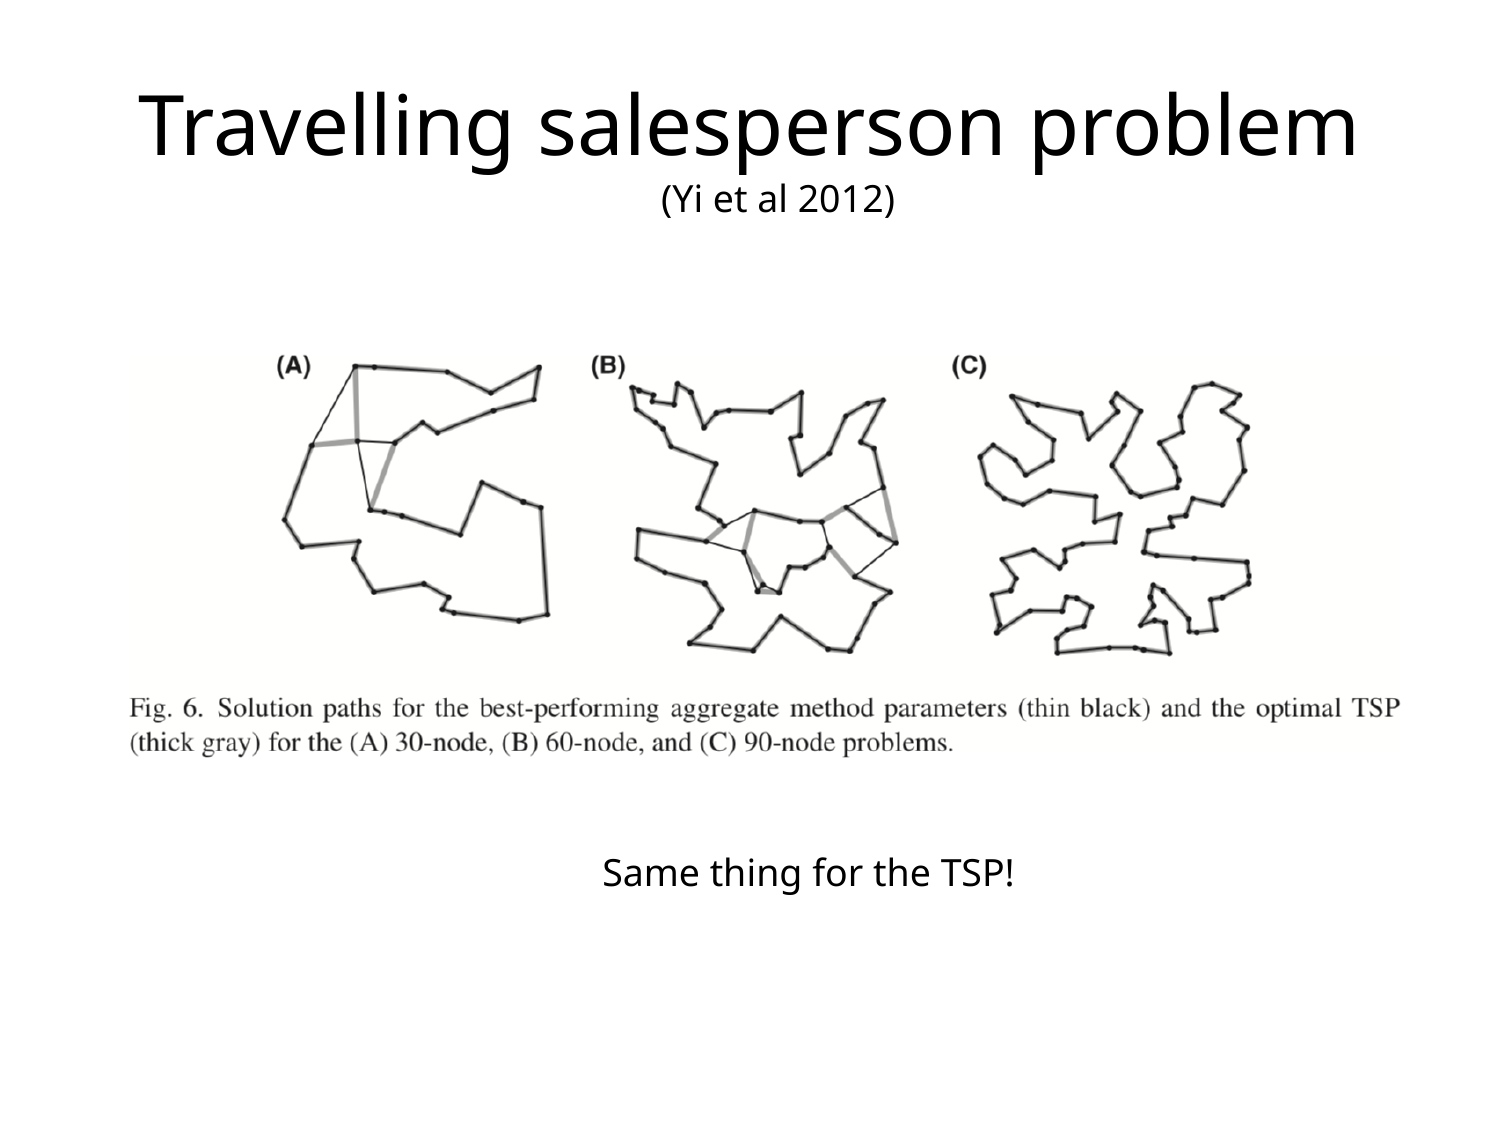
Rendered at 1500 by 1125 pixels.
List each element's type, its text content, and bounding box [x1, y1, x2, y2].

text_box Same thing for the TSP! [587, 841, 1030, 902]
picture [74, 305, 1439, 795]
title Travelling salesperson problem [103, 59, 1397, 198]
text_box (Yi et al 2012) [646, 167, 911, 228]
